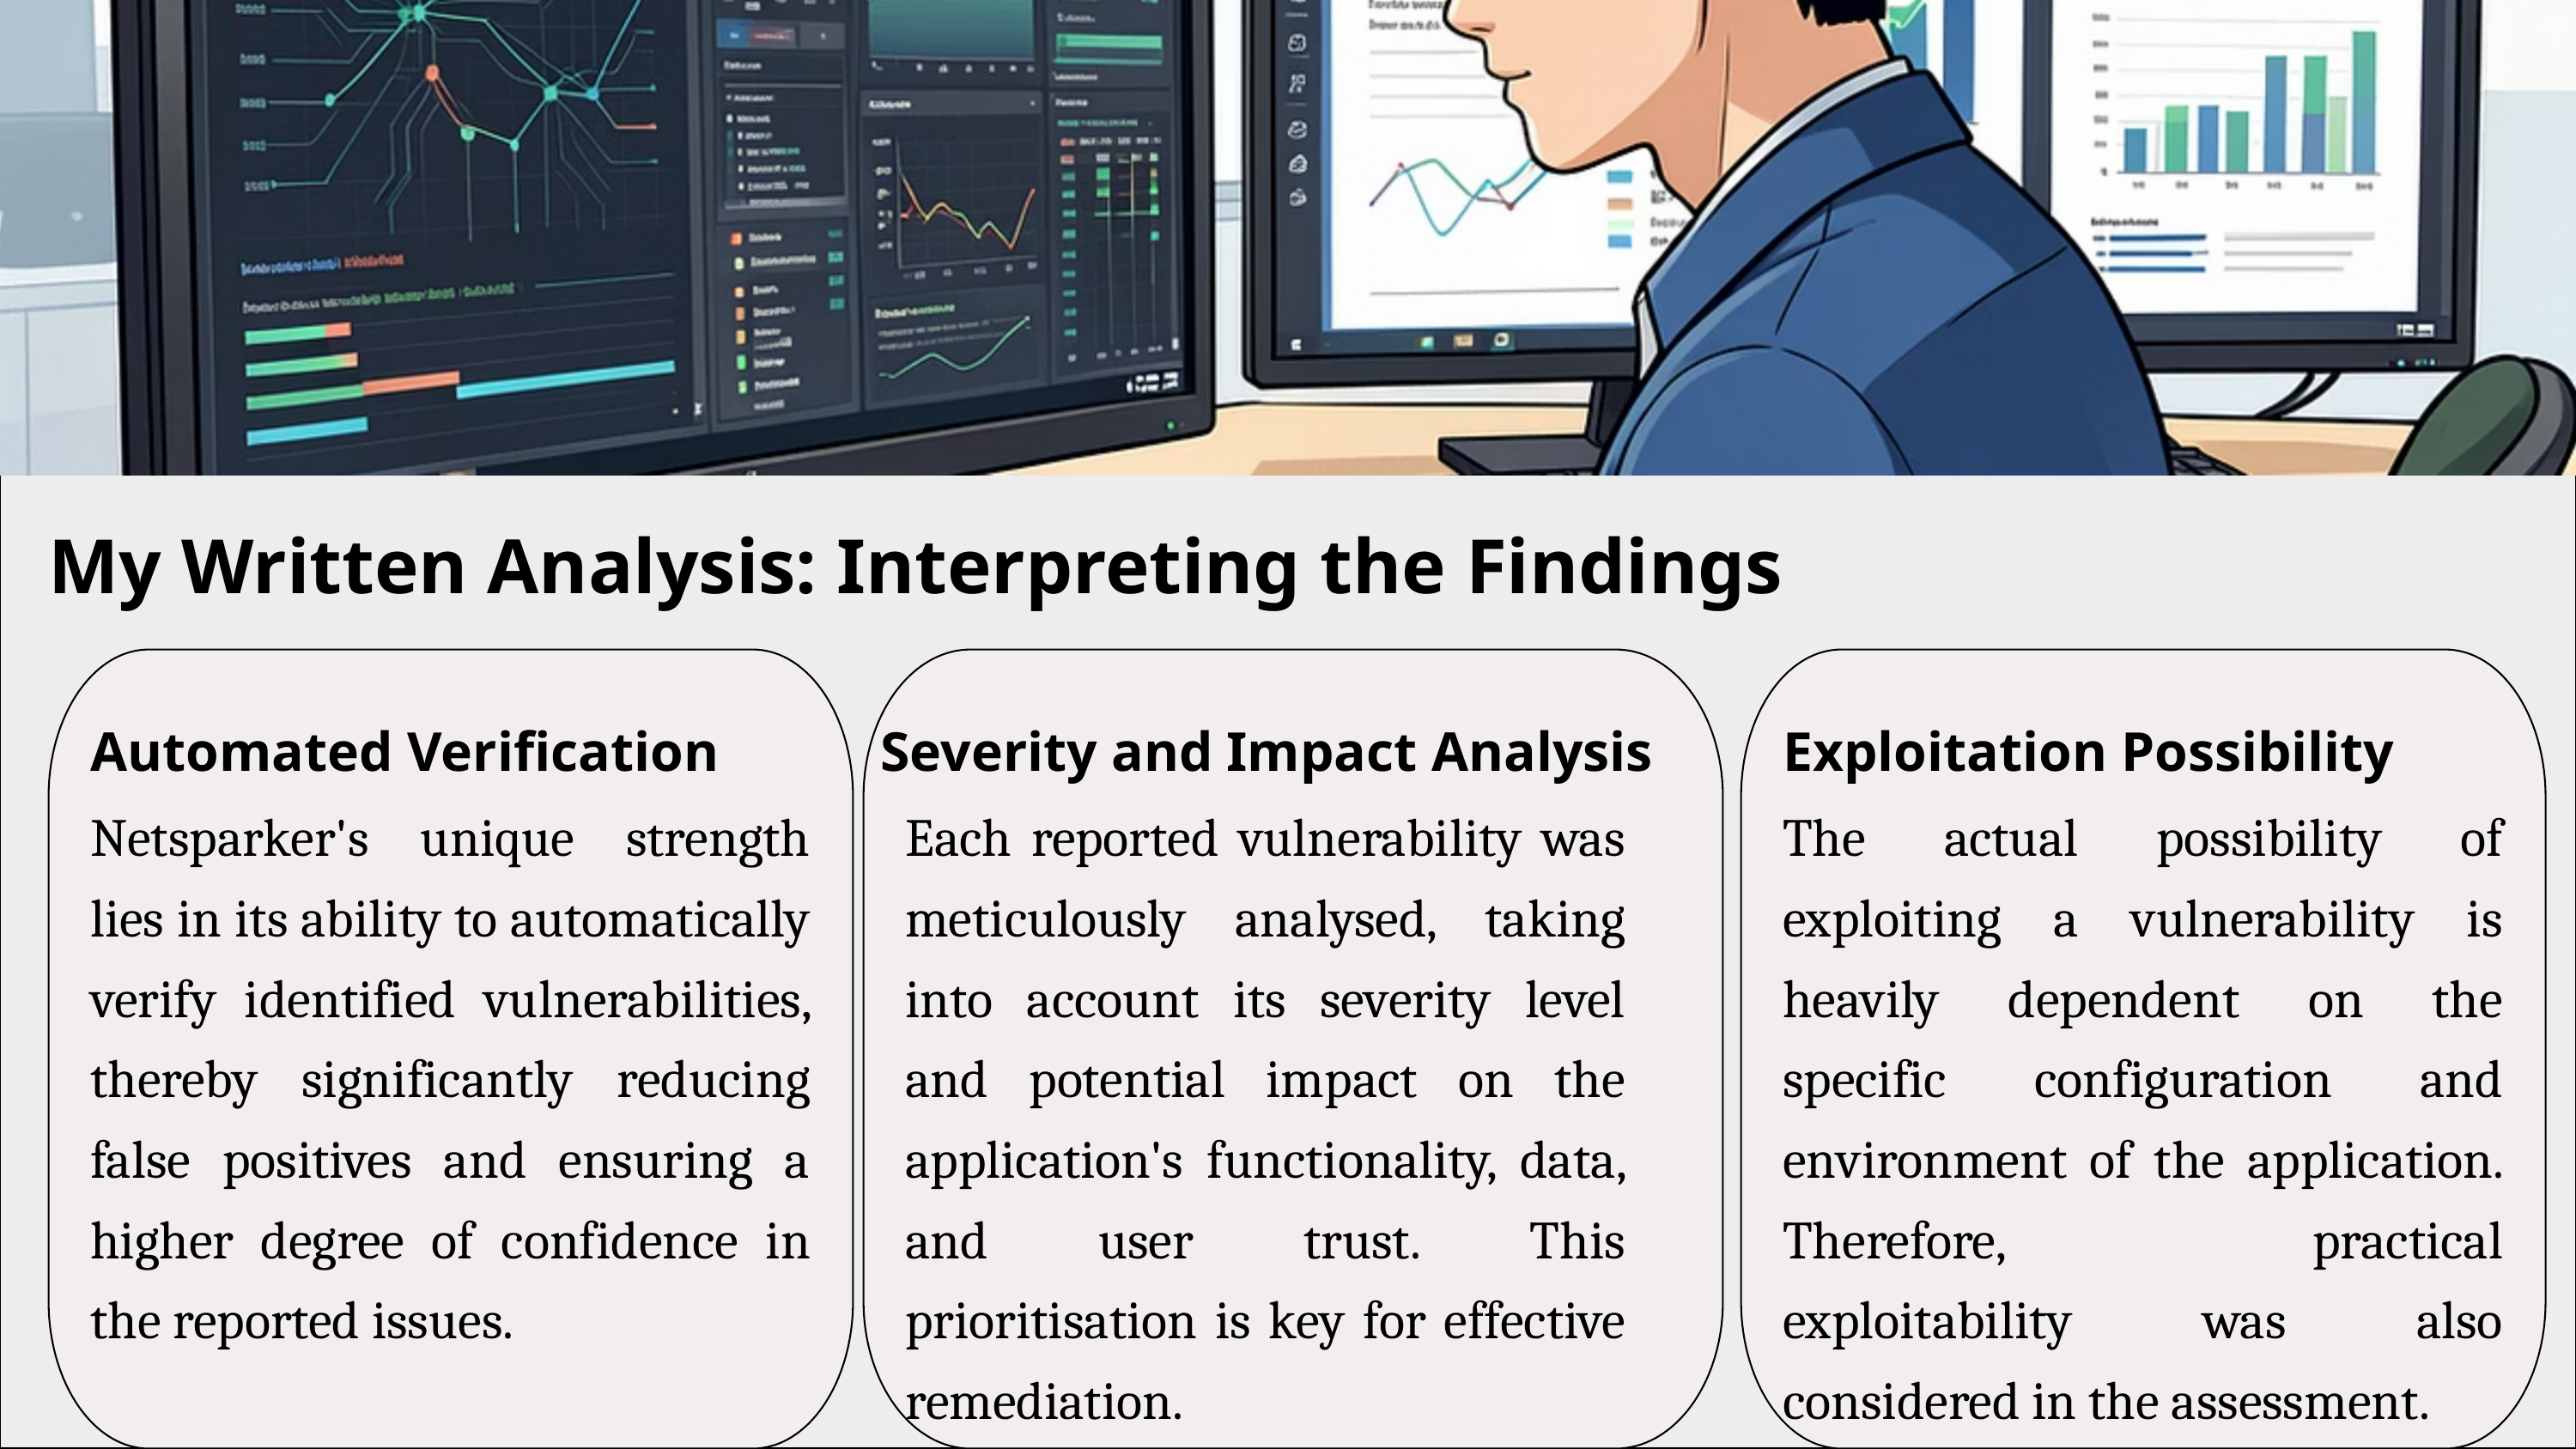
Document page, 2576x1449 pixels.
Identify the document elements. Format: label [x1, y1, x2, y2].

text_box [0, 0, 2576, 1449]
text_box [863, 649, 1723, 1449]
text_box [48, 649, 854, 1449]
text_box [1741, 649, 2546, 1449]
